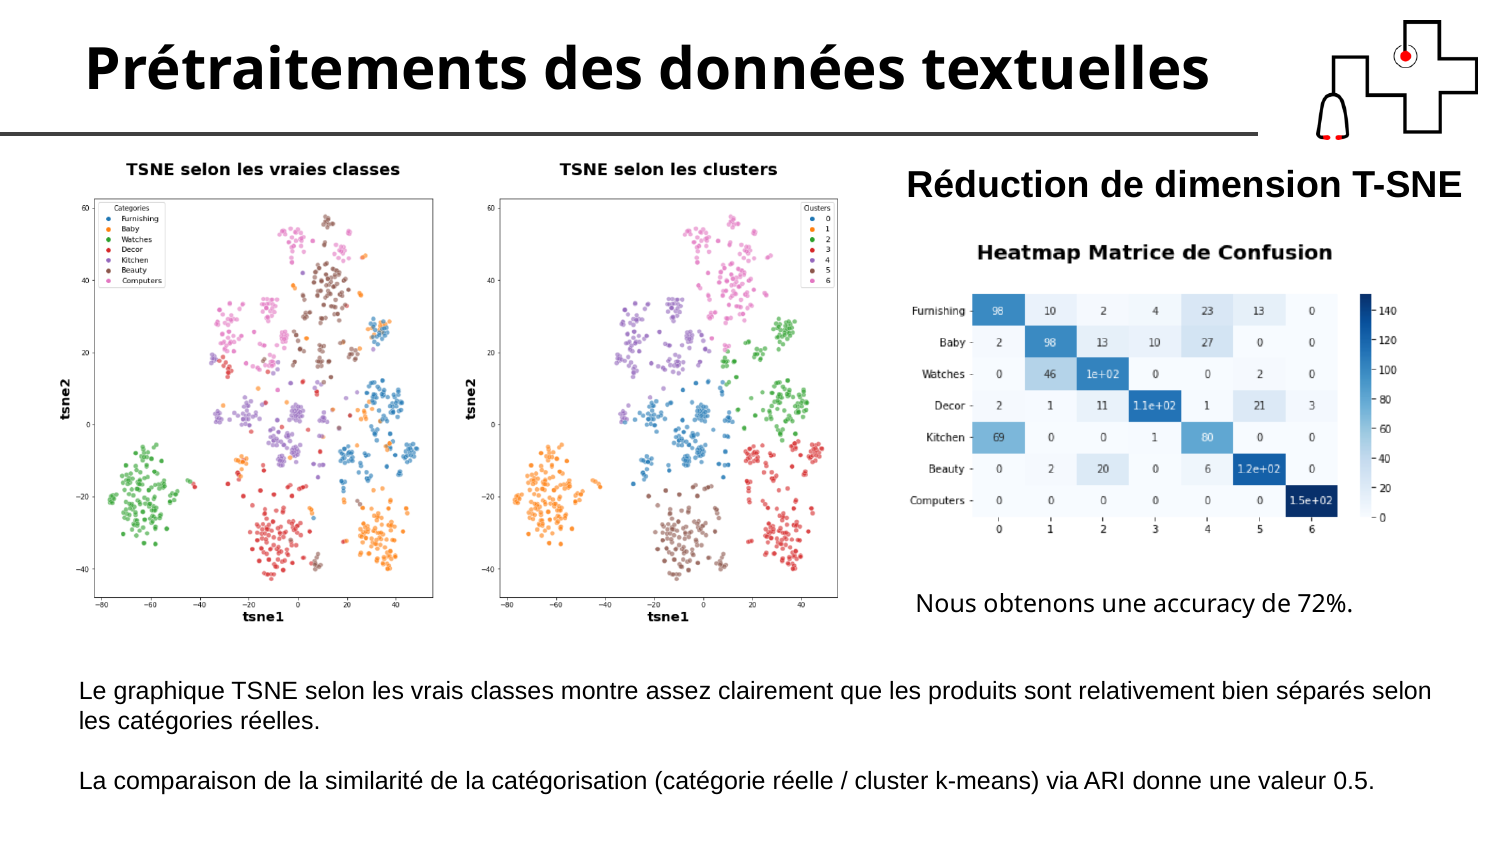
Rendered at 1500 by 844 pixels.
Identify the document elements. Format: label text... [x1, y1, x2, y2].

text_box Réduction de dimension T-SNE [891, 152, 1500, 212]
text_box Nous obtenons une accuracy de 72%. [900, 580, 1500, 625]
picture [37, 156, 855, 627]
picture [1316, 20, 1478, 140]
list Prétraitements des données textuelles [69, 19, 1334, 114]
text_box Le graphique TSNE selon les vrais classes montre assez clairement que les produits sont relativement bien séparés selon les catégories réelles. La comparaison de la similarité de la catégorisation (catégorie réelle / cluster k-means) via ARI donne une valeur 0.5. [63, 667, 1486, 802]
picture [895, 240, 1408, 544]
text_box [859, 525, 1500, 630]
